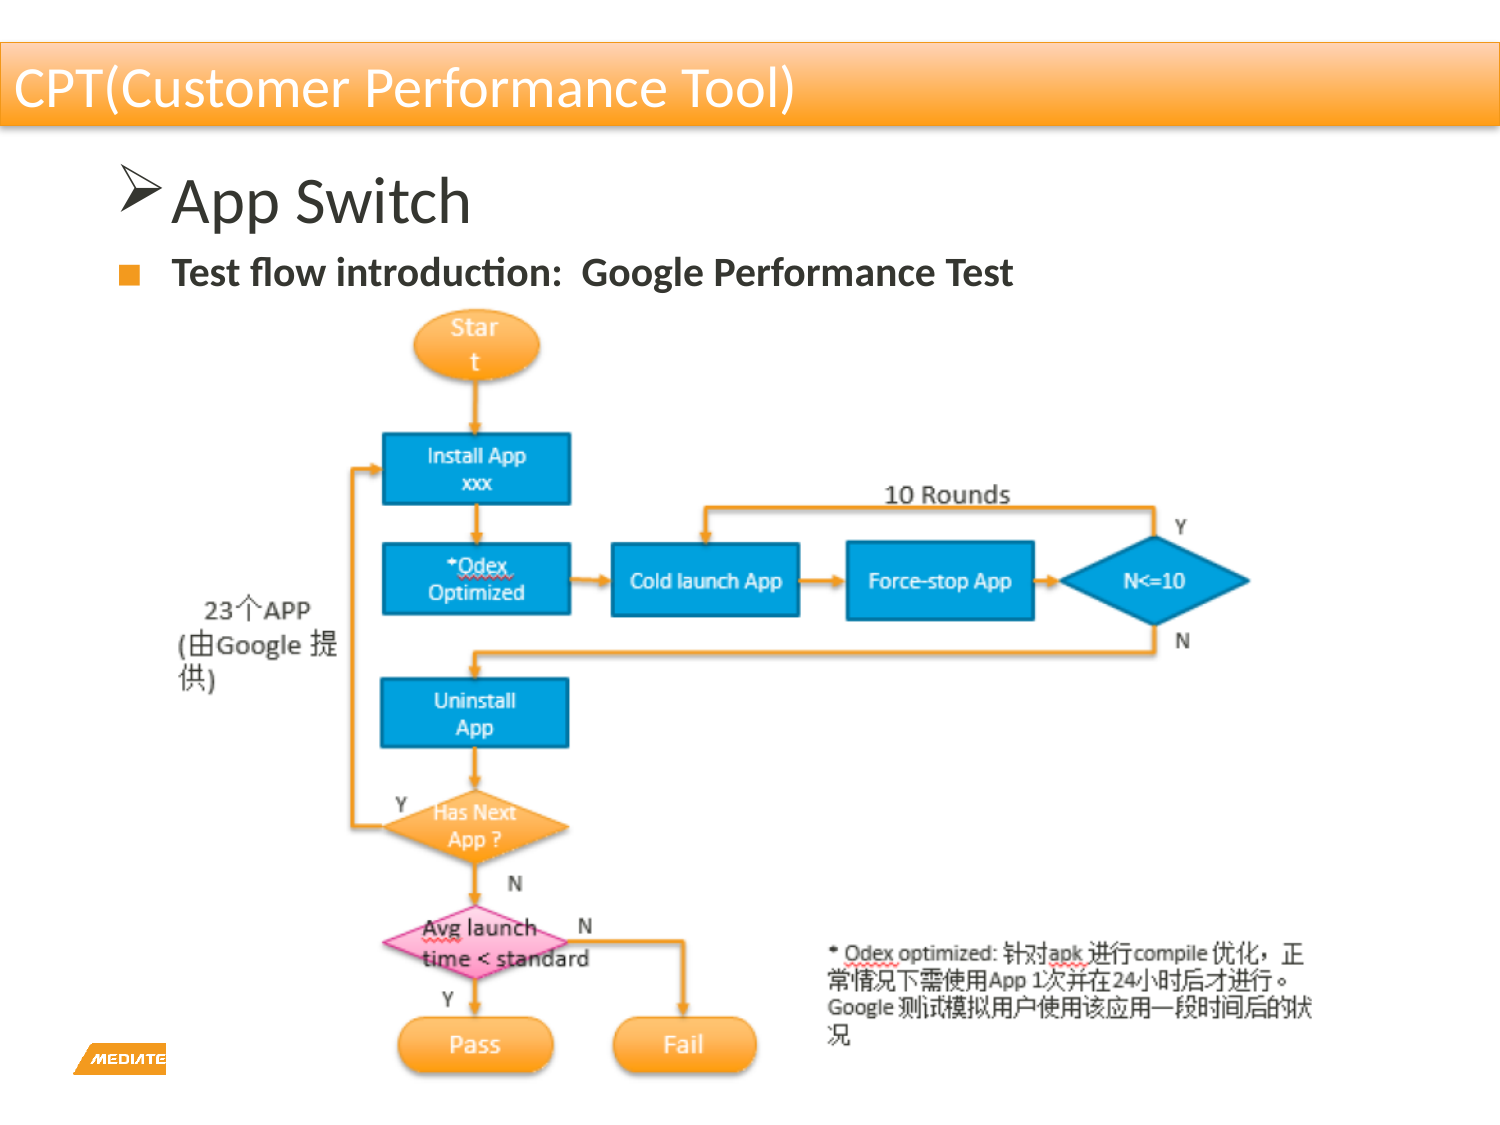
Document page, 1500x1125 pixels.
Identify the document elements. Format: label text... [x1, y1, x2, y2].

list App Switch Test flow introduction: Google Performance Test [100, 149, 1400, 1030]
picture [73, 304, 1334, 1107]
text_box CPT(Customer Performance Tool) [0, 42, 1500, 126]
